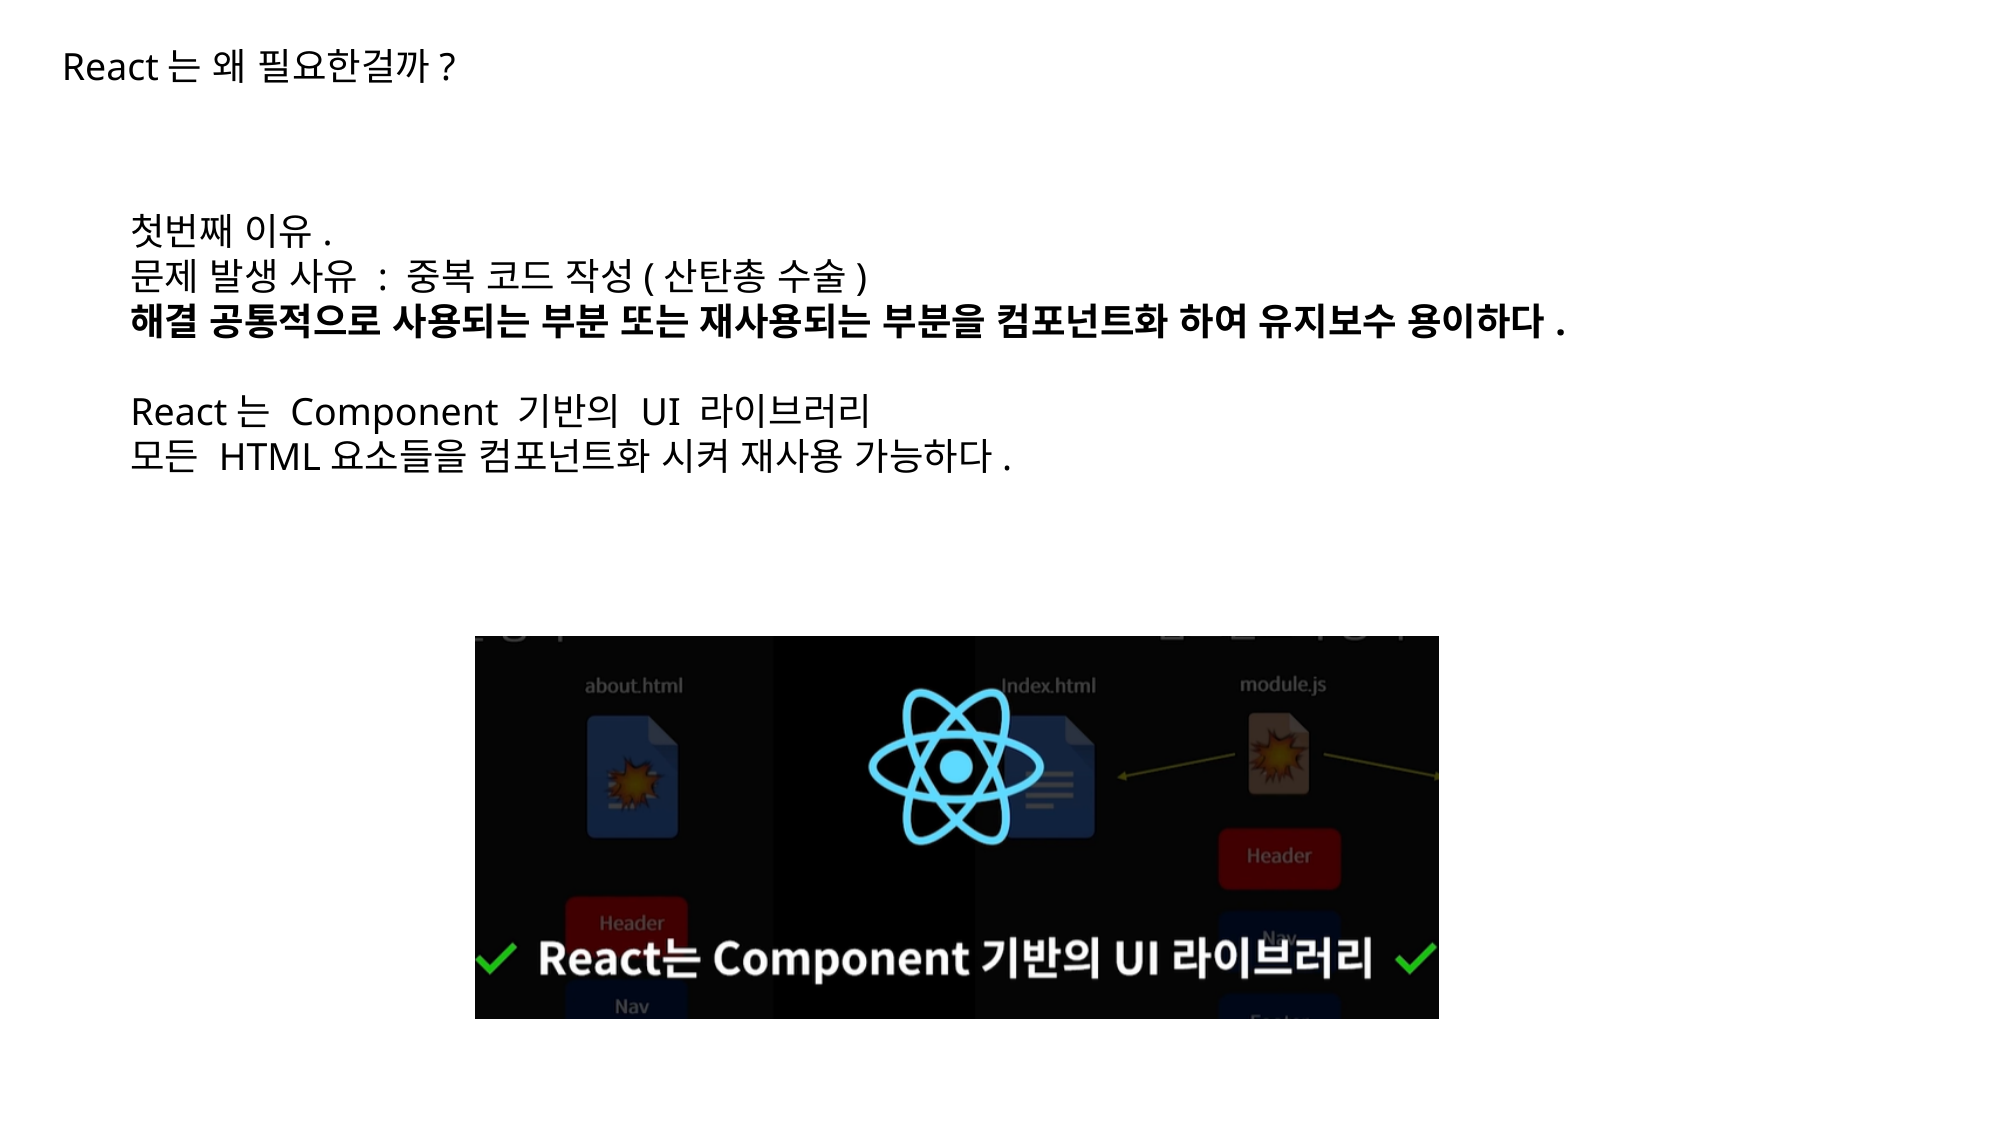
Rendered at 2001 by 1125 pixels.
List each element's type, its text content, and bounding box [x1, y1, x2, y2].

text_box React는 왜 필요한걸까? [47, 35, 471, 96]
text_box 첫번째 이유. 문제 발생 사유 : 중복 코드 작성(산탄총 수술) 해결 공통적으로 사용되는 부분 또는 재사용되는 부분을 컴포넌트화 하여 유지보수 용이하다. React는 Component 기반의 UI 라이브러리 모든 HTML요소들을 컴포넌트화 시켜 재사용 가능하다. [115, 200, 1582, 486]
picture [475, 636, 1439, 1020]
